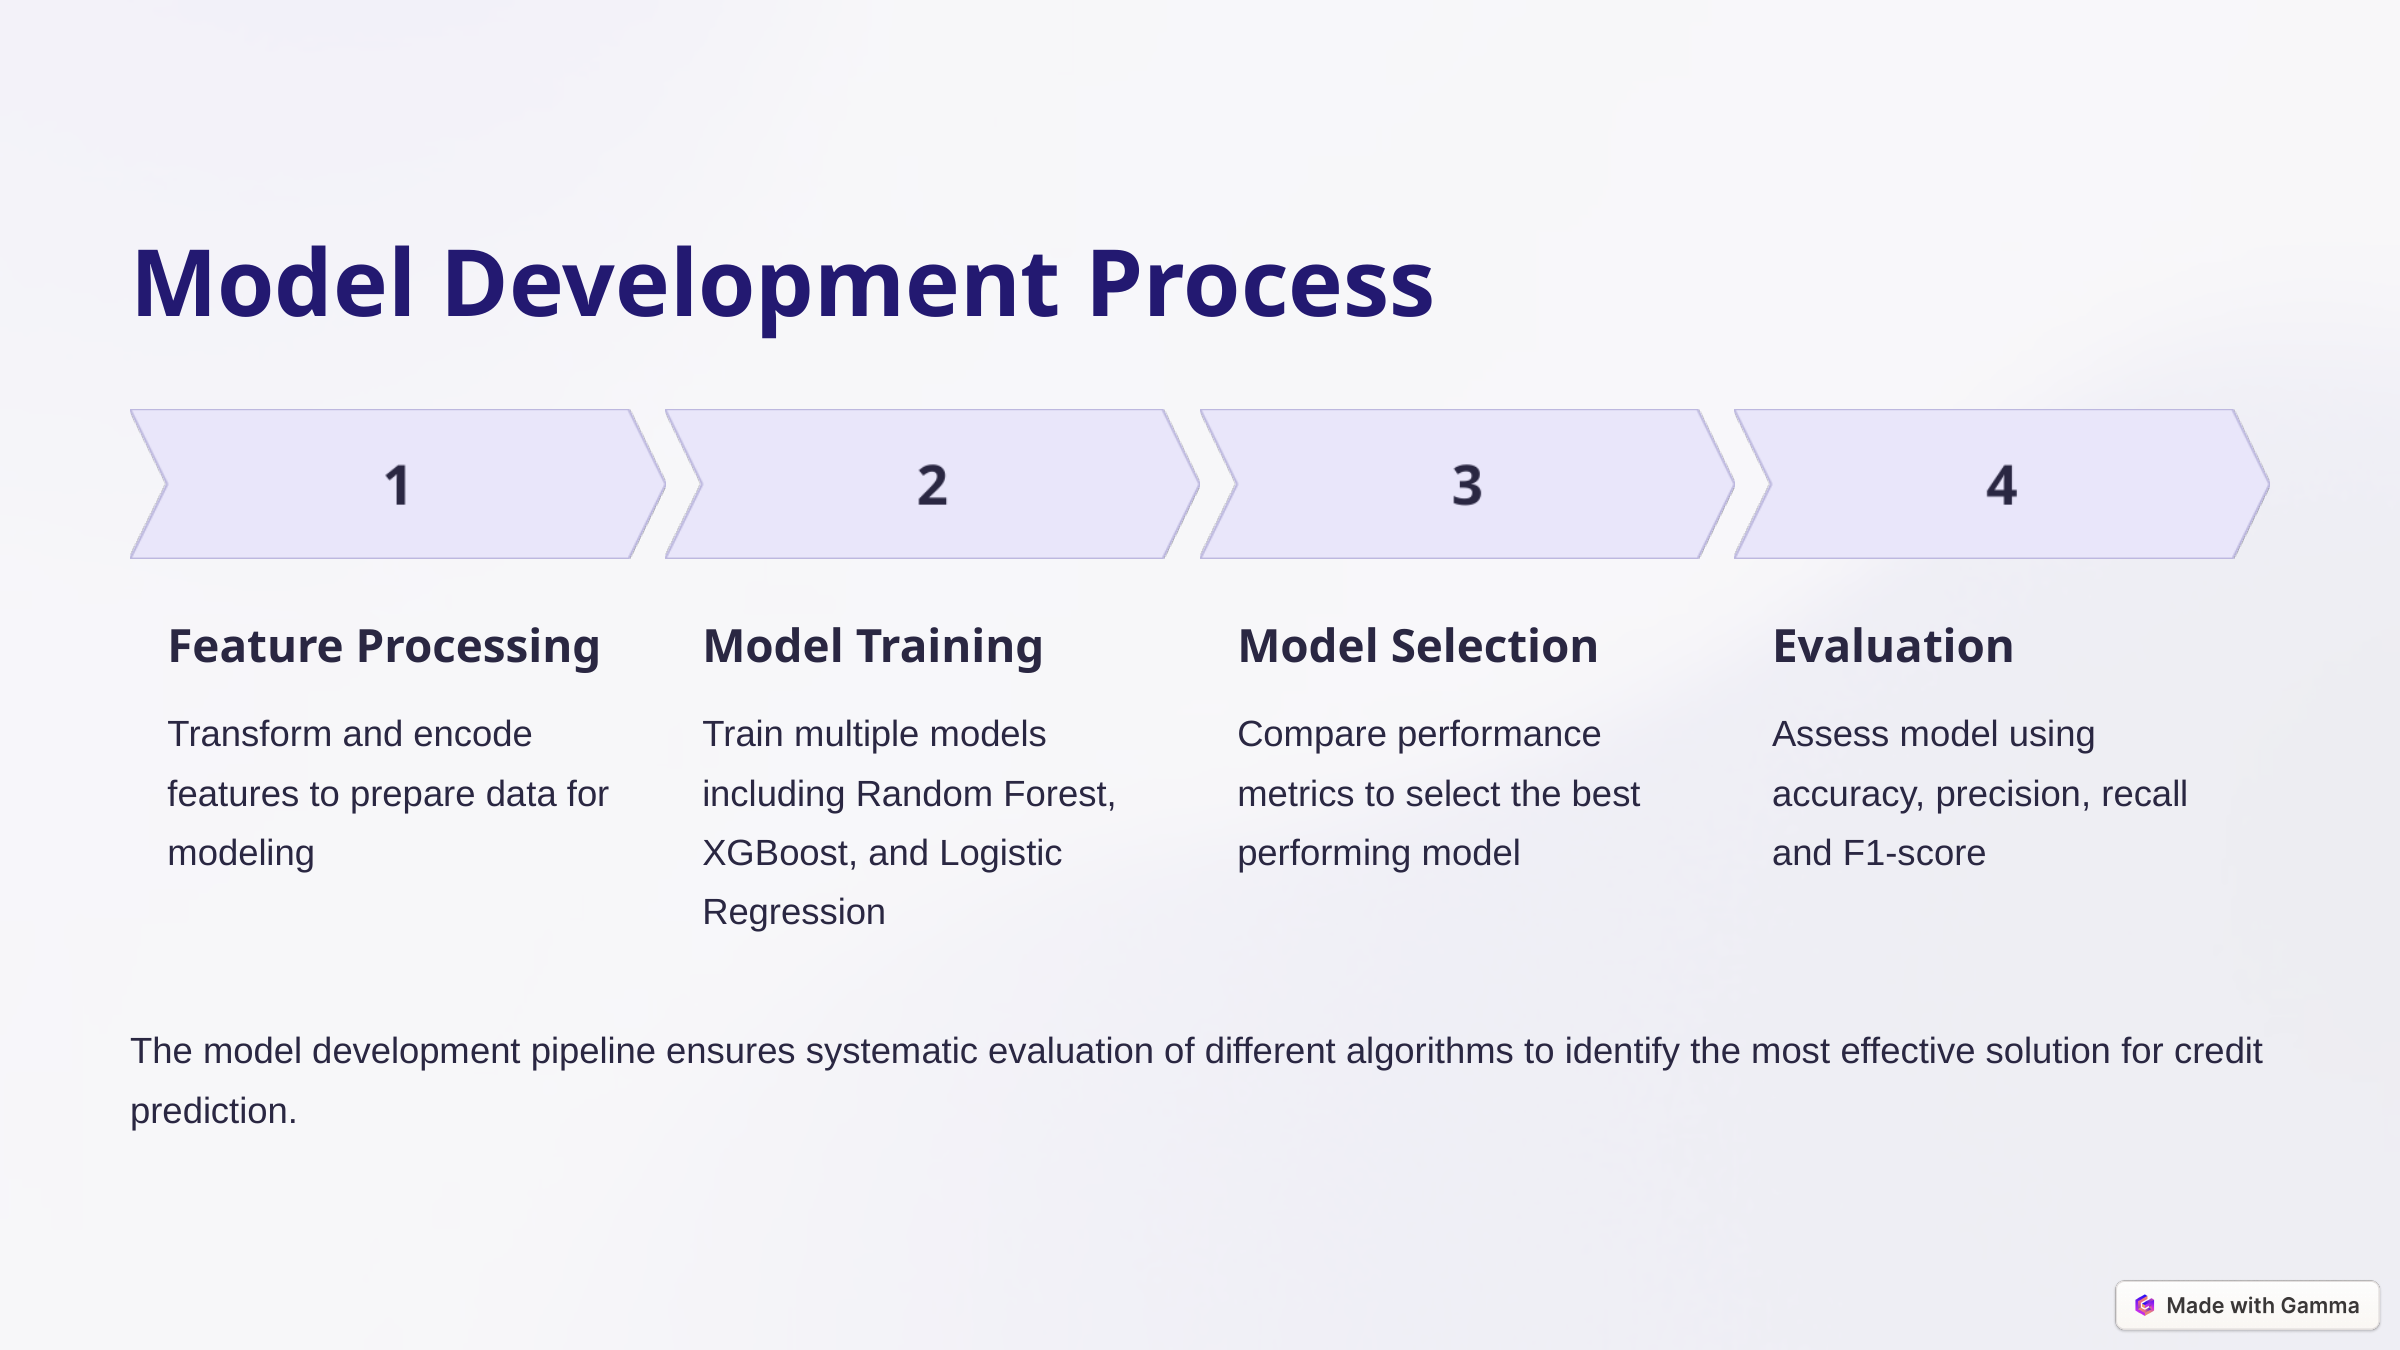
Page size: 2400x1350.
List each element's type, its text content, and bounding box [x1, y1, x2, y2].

text_box Model Development Process [130, 218, 1355, 336]
picture [130, 409, 2270, 559]
picture [2106, 1271, 2389, 1339]
text_box Model Training [702, 614, 1163, 673]
text_box Compare performance metrics to select the best performing model [1237, 694, 1698, 874]
text_box Train multiple models including Random Forest, XGBoost, and Logistic Regression [702, 694, 1163, 933]
text_box Assess model using accuracy, precision, recall and F1-score [1772, 694, 2233, 874]
text_box Evaluation [1772, 614, 2233, 673]
text_box Transform and encode features to prepare data for modeling [167, 694, 628, 874]
text_box The model development pipeline ensures systematic evaluation of different algorithms to identify the most effective solution for credit prediction. [130, 1011, 2270, 1131]
text_box Model Selection [1237, 614, 1698, 673]
text_box Feature Processing [167, 614, 628, 673]
